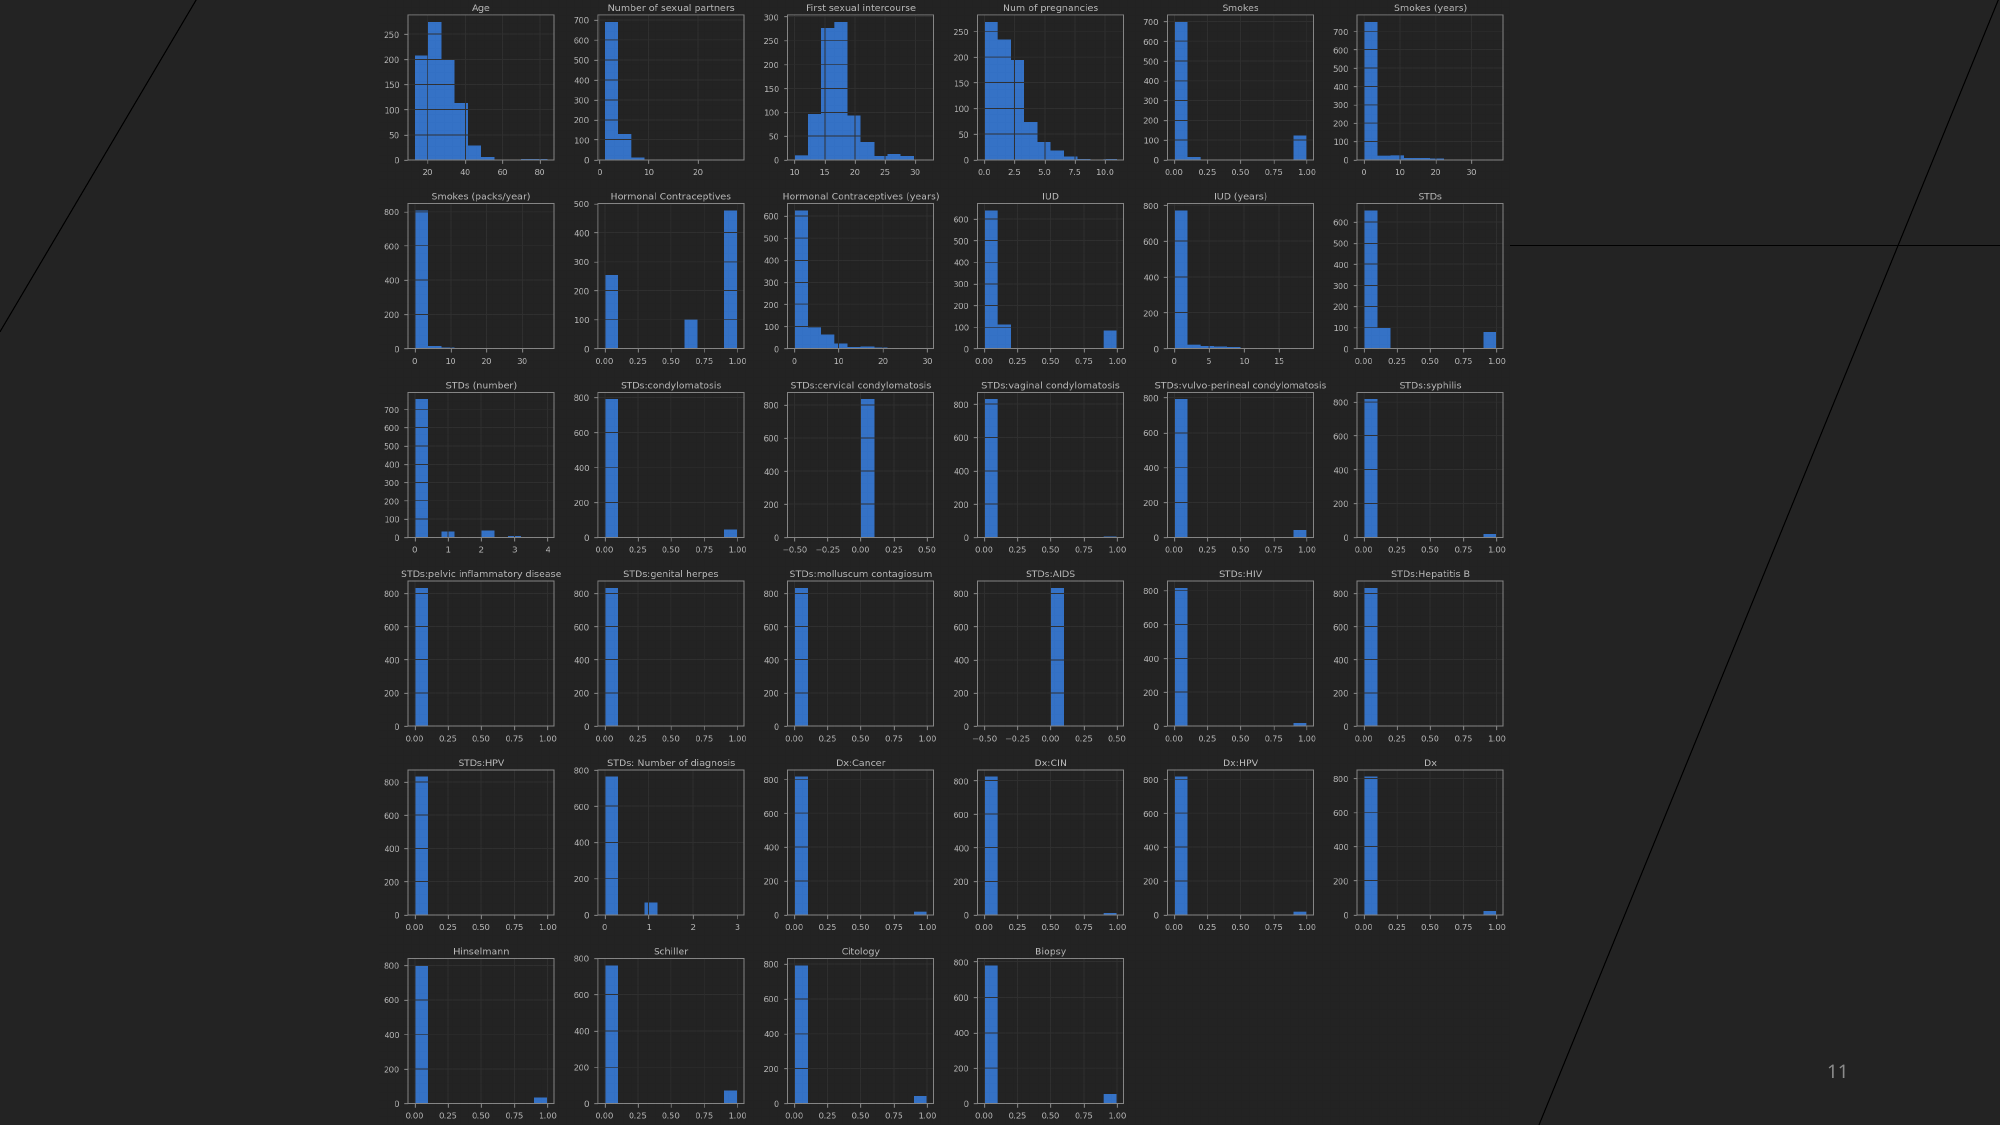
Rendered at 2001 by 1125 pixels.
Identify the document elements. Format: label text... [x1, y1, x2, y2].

slide_number 11 [1701, 1042, 1864, 1103]
picture [379, 0, 1510, 1125]
